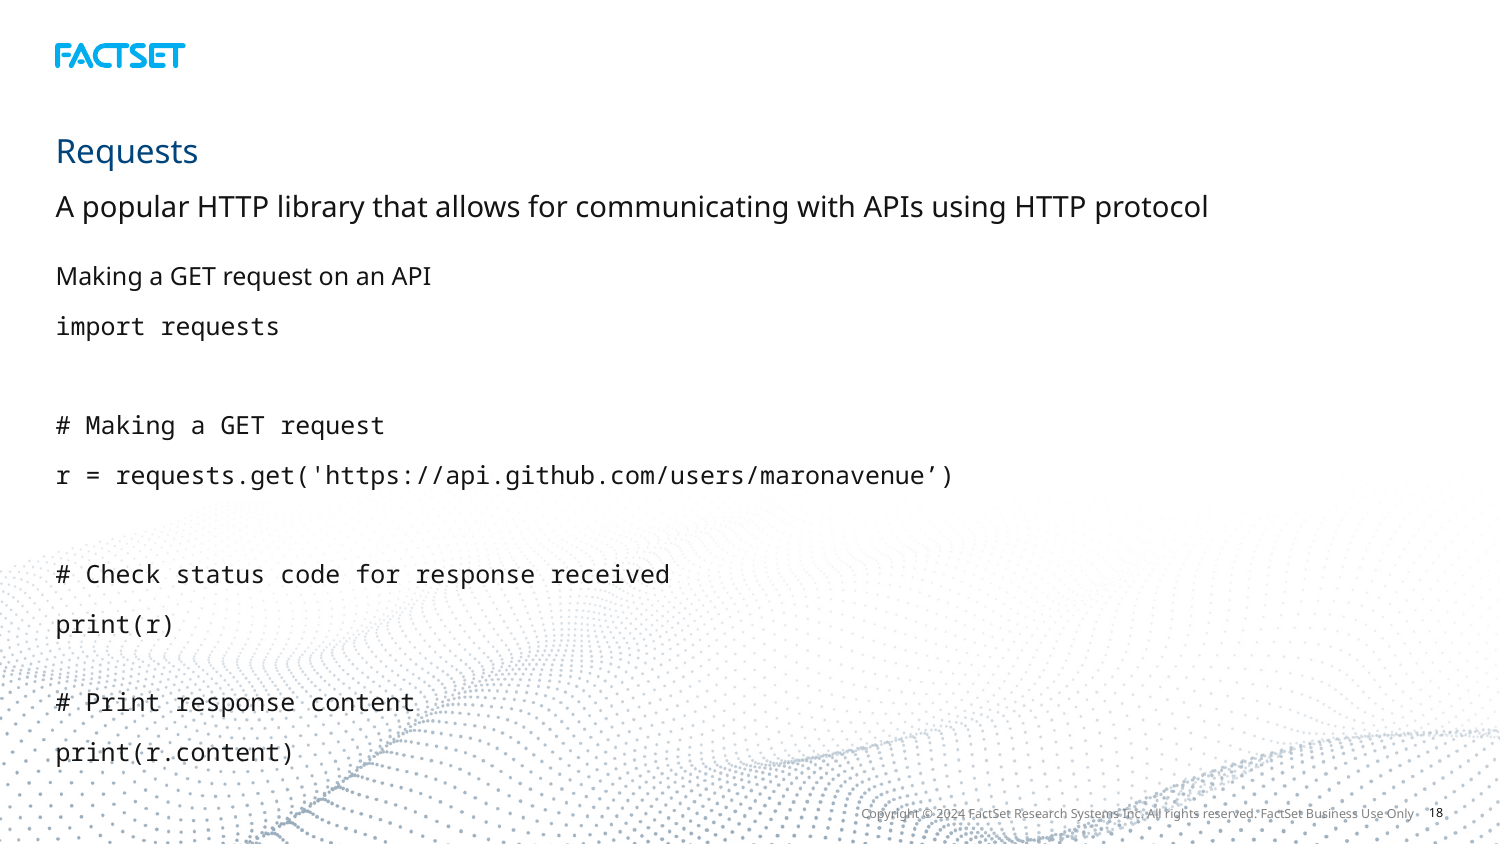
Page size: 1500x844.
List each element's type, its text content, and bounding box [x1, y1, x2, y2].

list Making a GET request on an API [55, 262, 1445, 292]
list A popular HTTP library that allows for communicating with APIs using HTTP protocol [55, 190, 1445, 225]
title Requests [55, 130, 1445, 171]
slide_number 18 [1415, 791, 1459, 837]
footer Copyright © 2024 FactSet Research Systems Inc. All rights reserved. FactSet Business Use Only [833, 791, 1415, 837]
list import requests # Making a GET request r = requests.get('https://api.github.com/users/maronavenue’) # Check status code for response received print(r) # Print response content print(r.content) [55, 312, 1445, 785]
